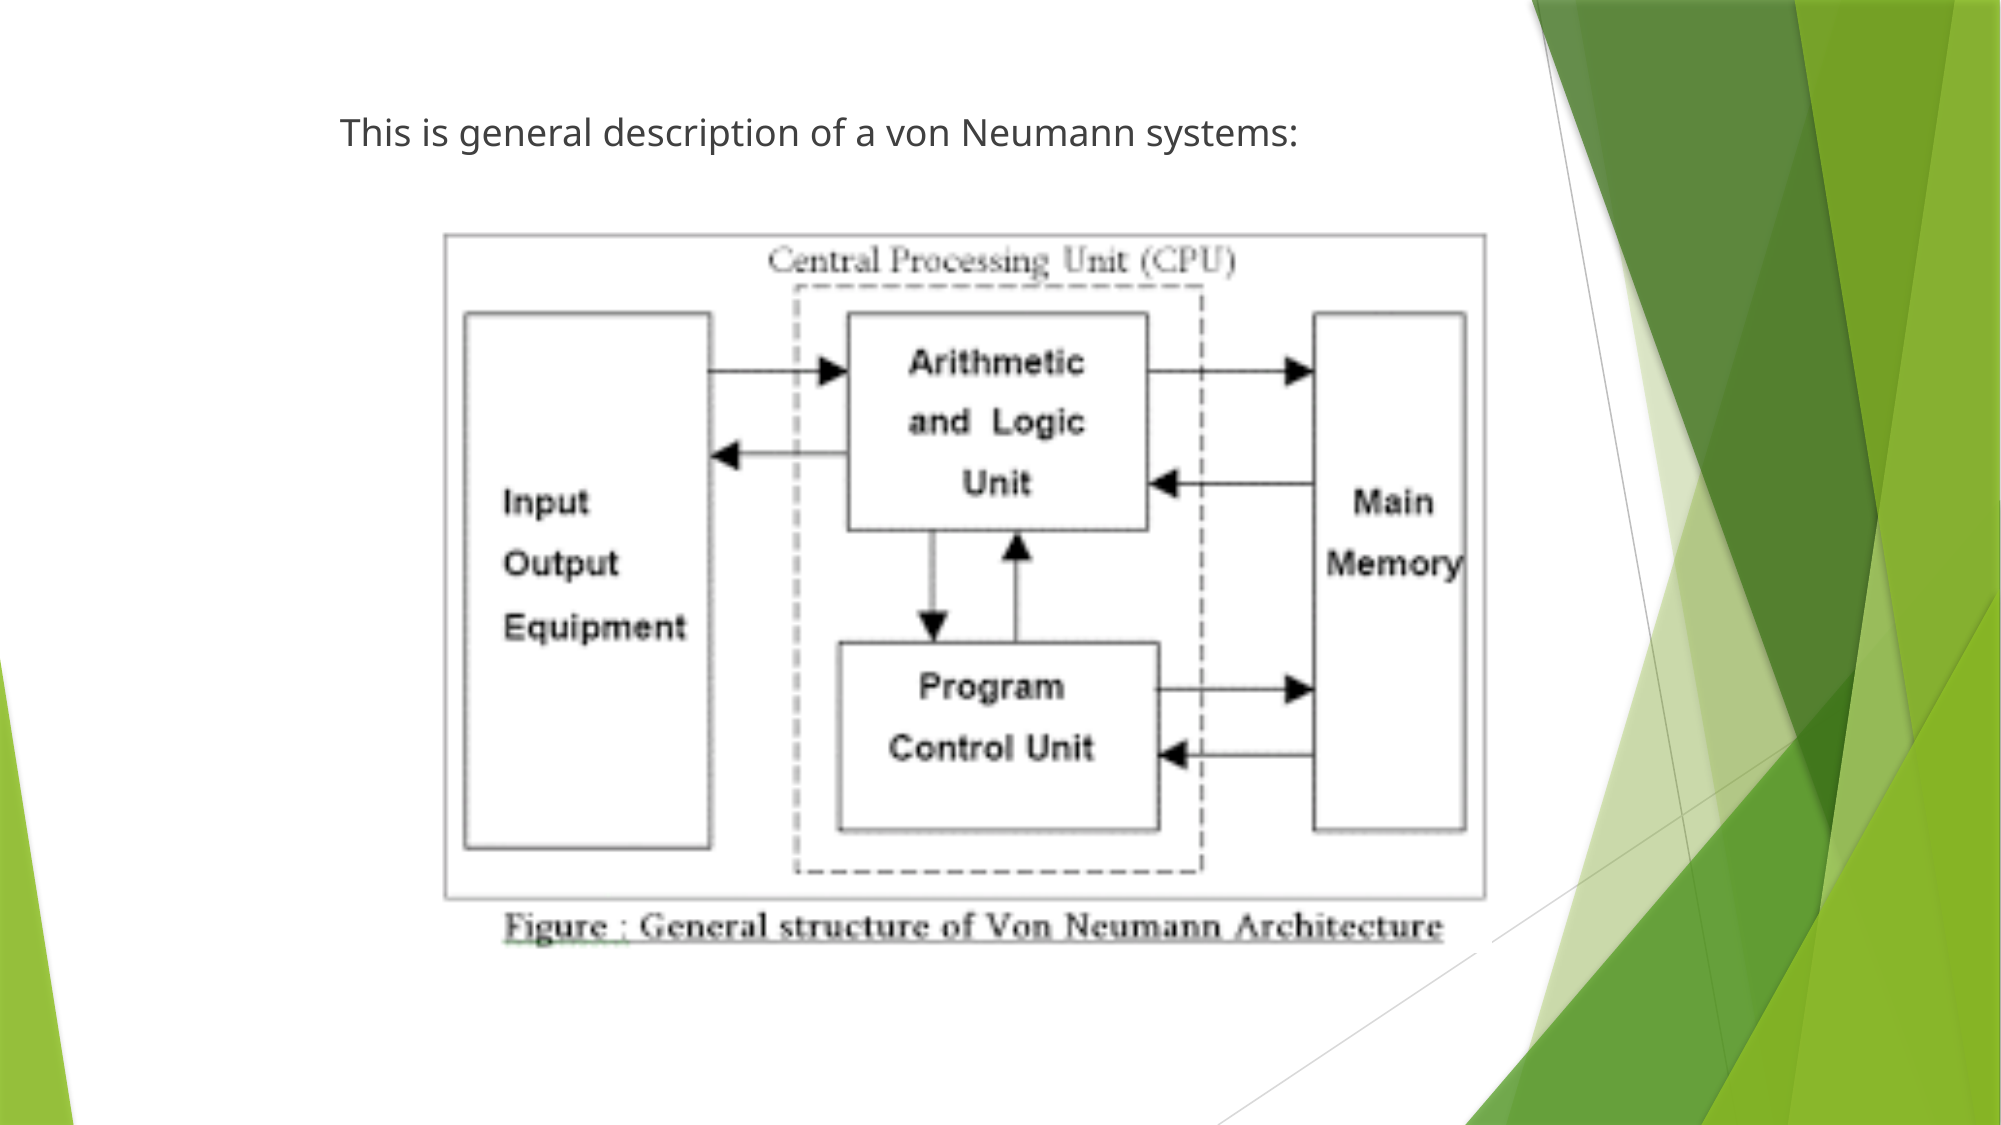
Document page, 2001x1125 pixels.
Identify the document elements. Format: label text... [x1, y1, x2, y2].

list This is general description of a von Neumann systems: [324, 101, 1675, 1005]
picture [440, 231, 1492, 953]
